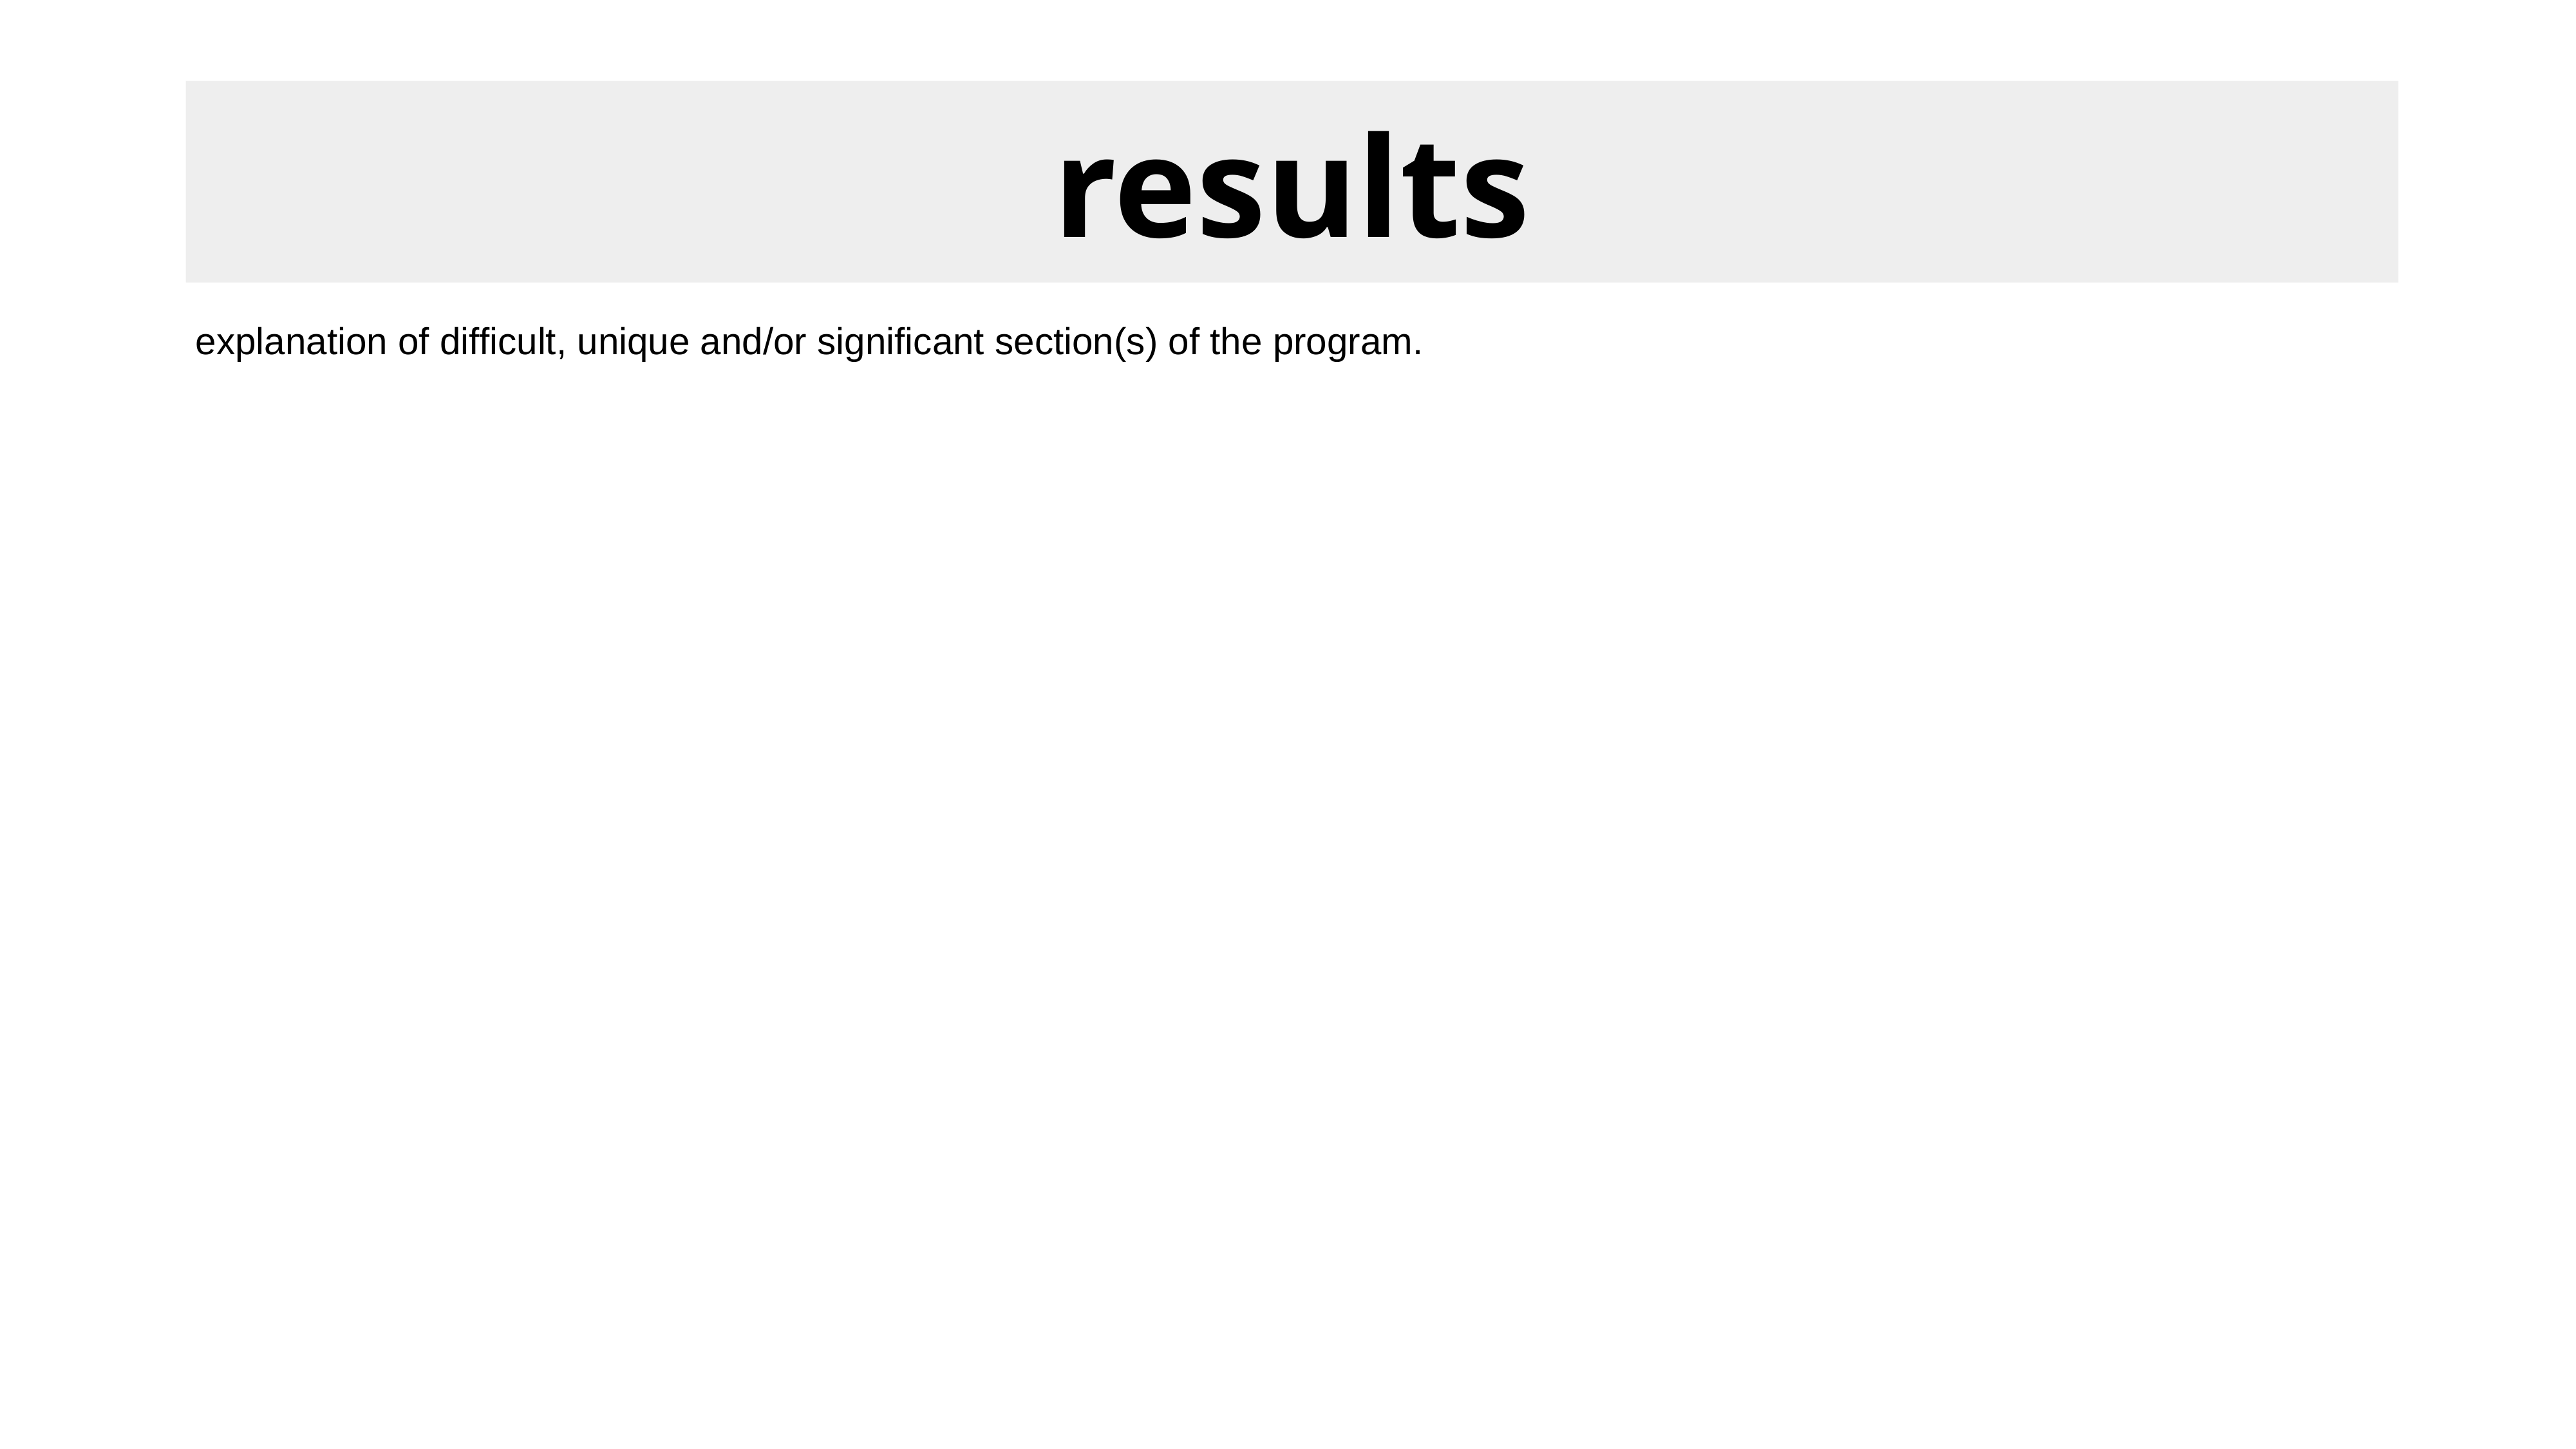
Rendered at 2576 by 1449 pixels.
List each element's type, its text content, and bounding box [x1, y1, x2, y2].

text_box results [185, 80, 2399, 283]
text_box explanation of difficult, unique and/or significant section(s) of the program. [185, 312, 2399, 1368]
